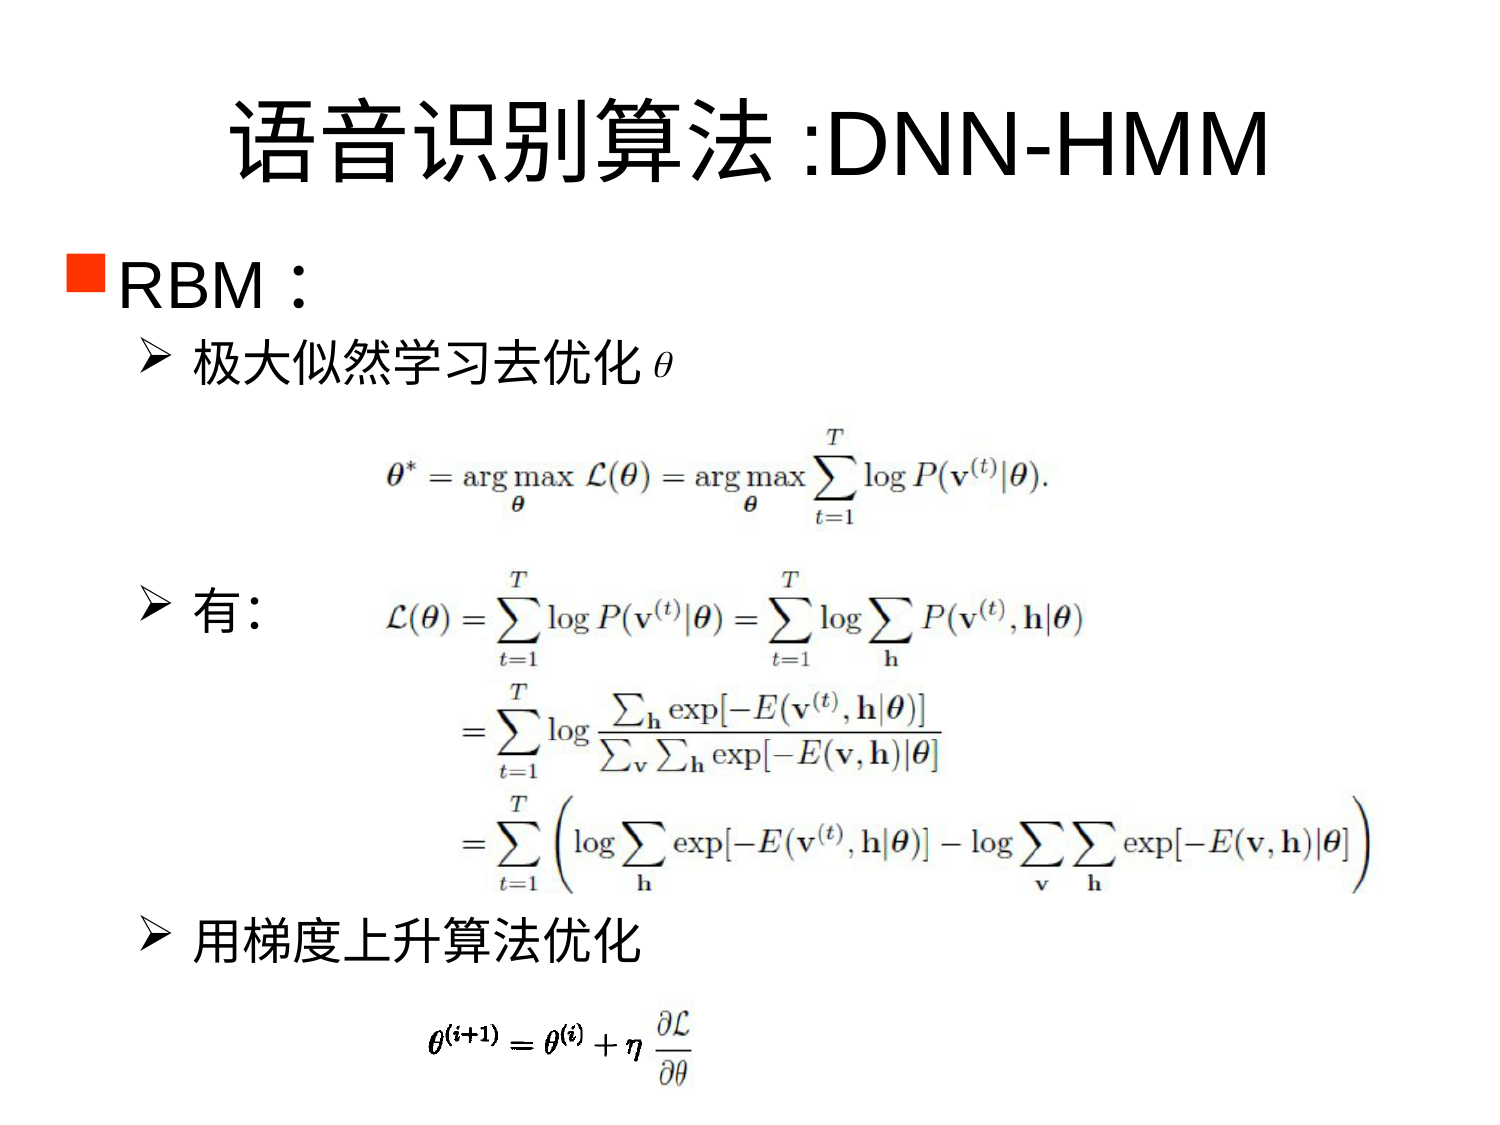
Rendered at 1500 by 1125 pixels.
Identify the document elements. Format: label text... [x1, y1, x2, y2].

picture [362, 408, 1060, 544]
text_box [648, 342, 680, 387]
title 语音识别算法:DNN-HMM [75, 45, 1425, 233]
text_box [409, 984, 696, 1096]
text_box RBM： 极大似然学习去优化 有： 用梯度上升算法优化 [46, 234, 1418, 1055]
picture [362, 550, 1385, 913]
